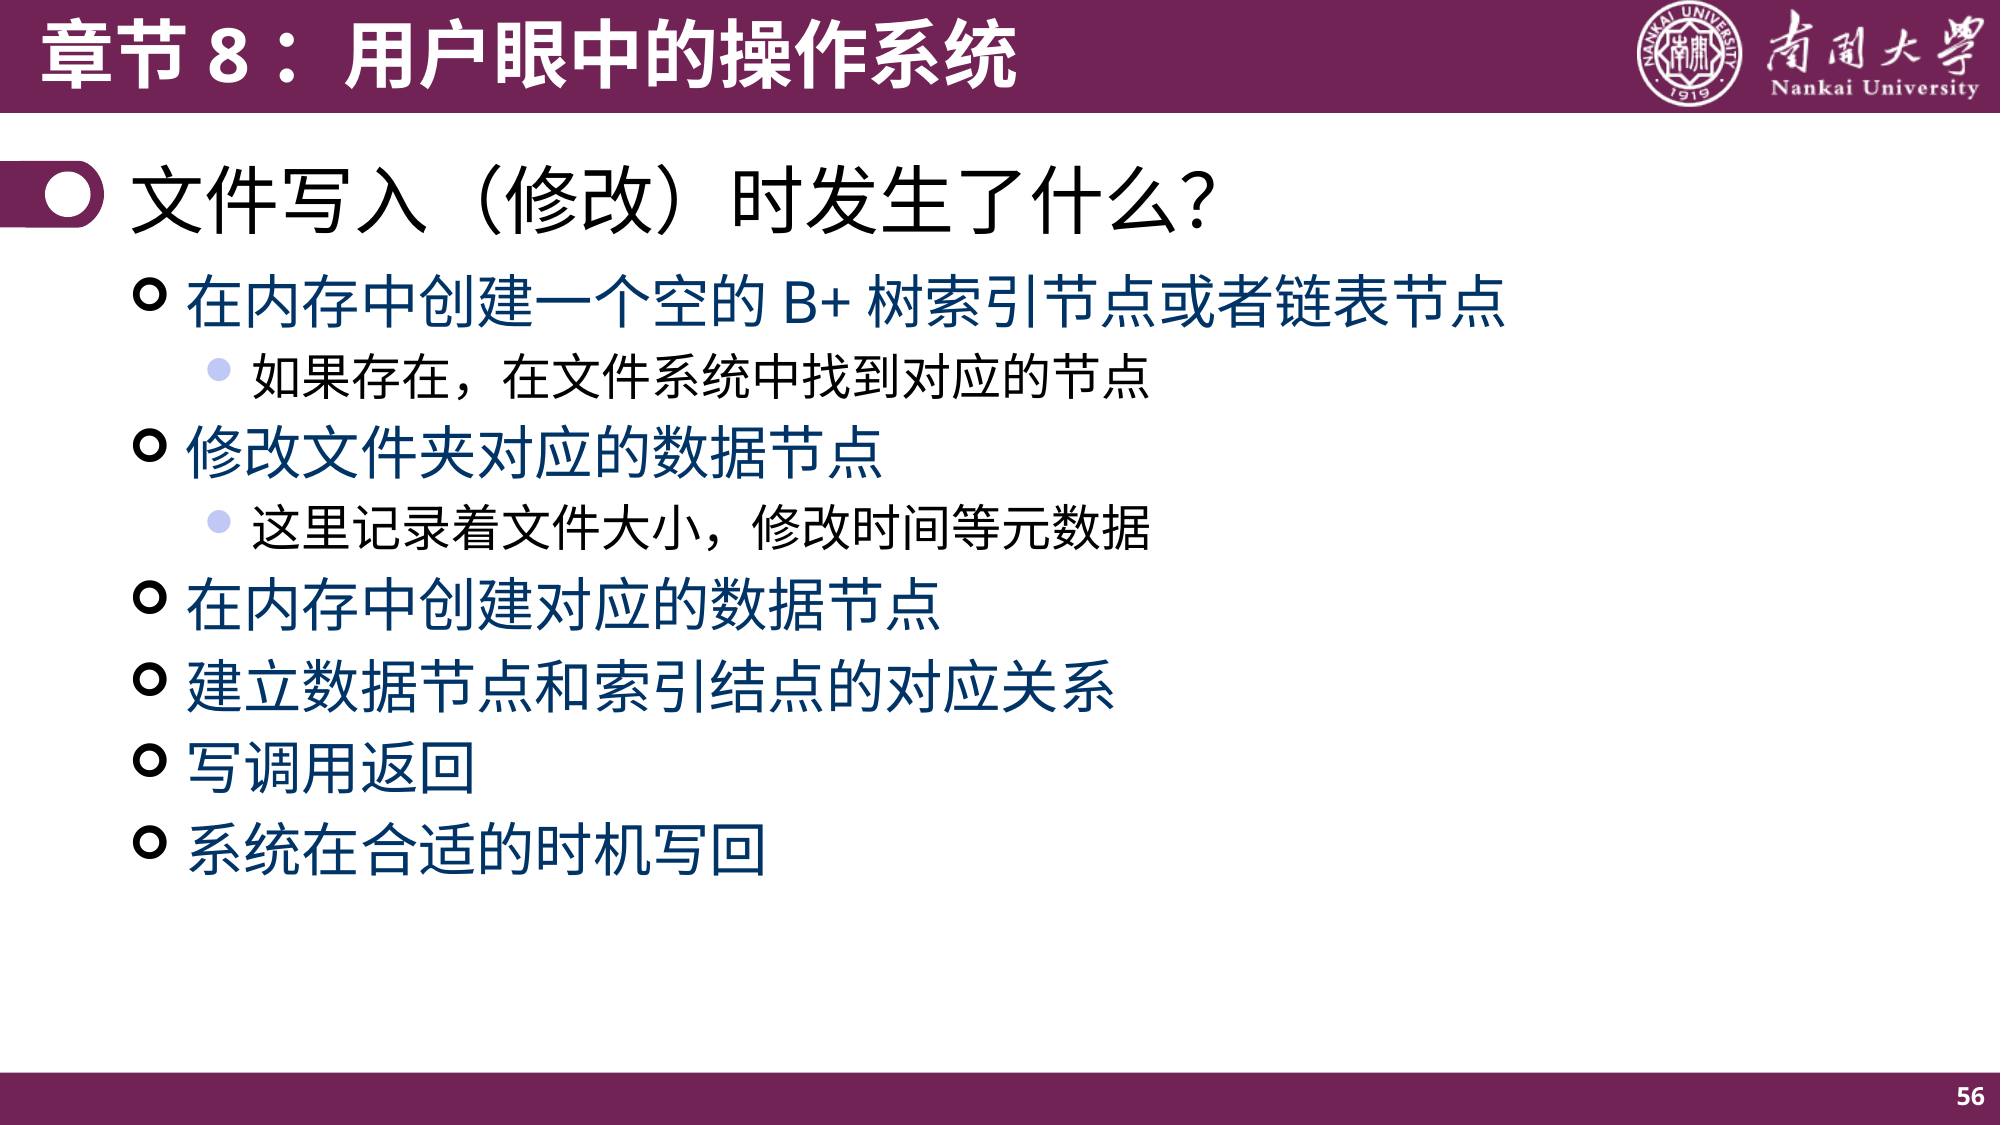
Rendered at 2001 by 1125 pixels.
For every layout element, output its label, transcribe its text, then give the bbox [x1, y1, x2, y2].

title 文件写入（修改）时发生了什么？ [114, 143, 1886, 255]
slide_number 56 [1550, 1070, 2000, 1125]
picture [1637, 0, 2001, 110]
list 在内存中创建一个空的B+树索引节点或者链表节点 如果存在，在文件系统中找到对应的节点 修改文件夹对应的数据节点 这里记录着文件大小，修改时间等元数据 在内存中创建对应的数据节点 建立数据节点和索引结点的对应关系 写调用返回 系统在合适的时机写回 [114, 257, 1886, 972]
